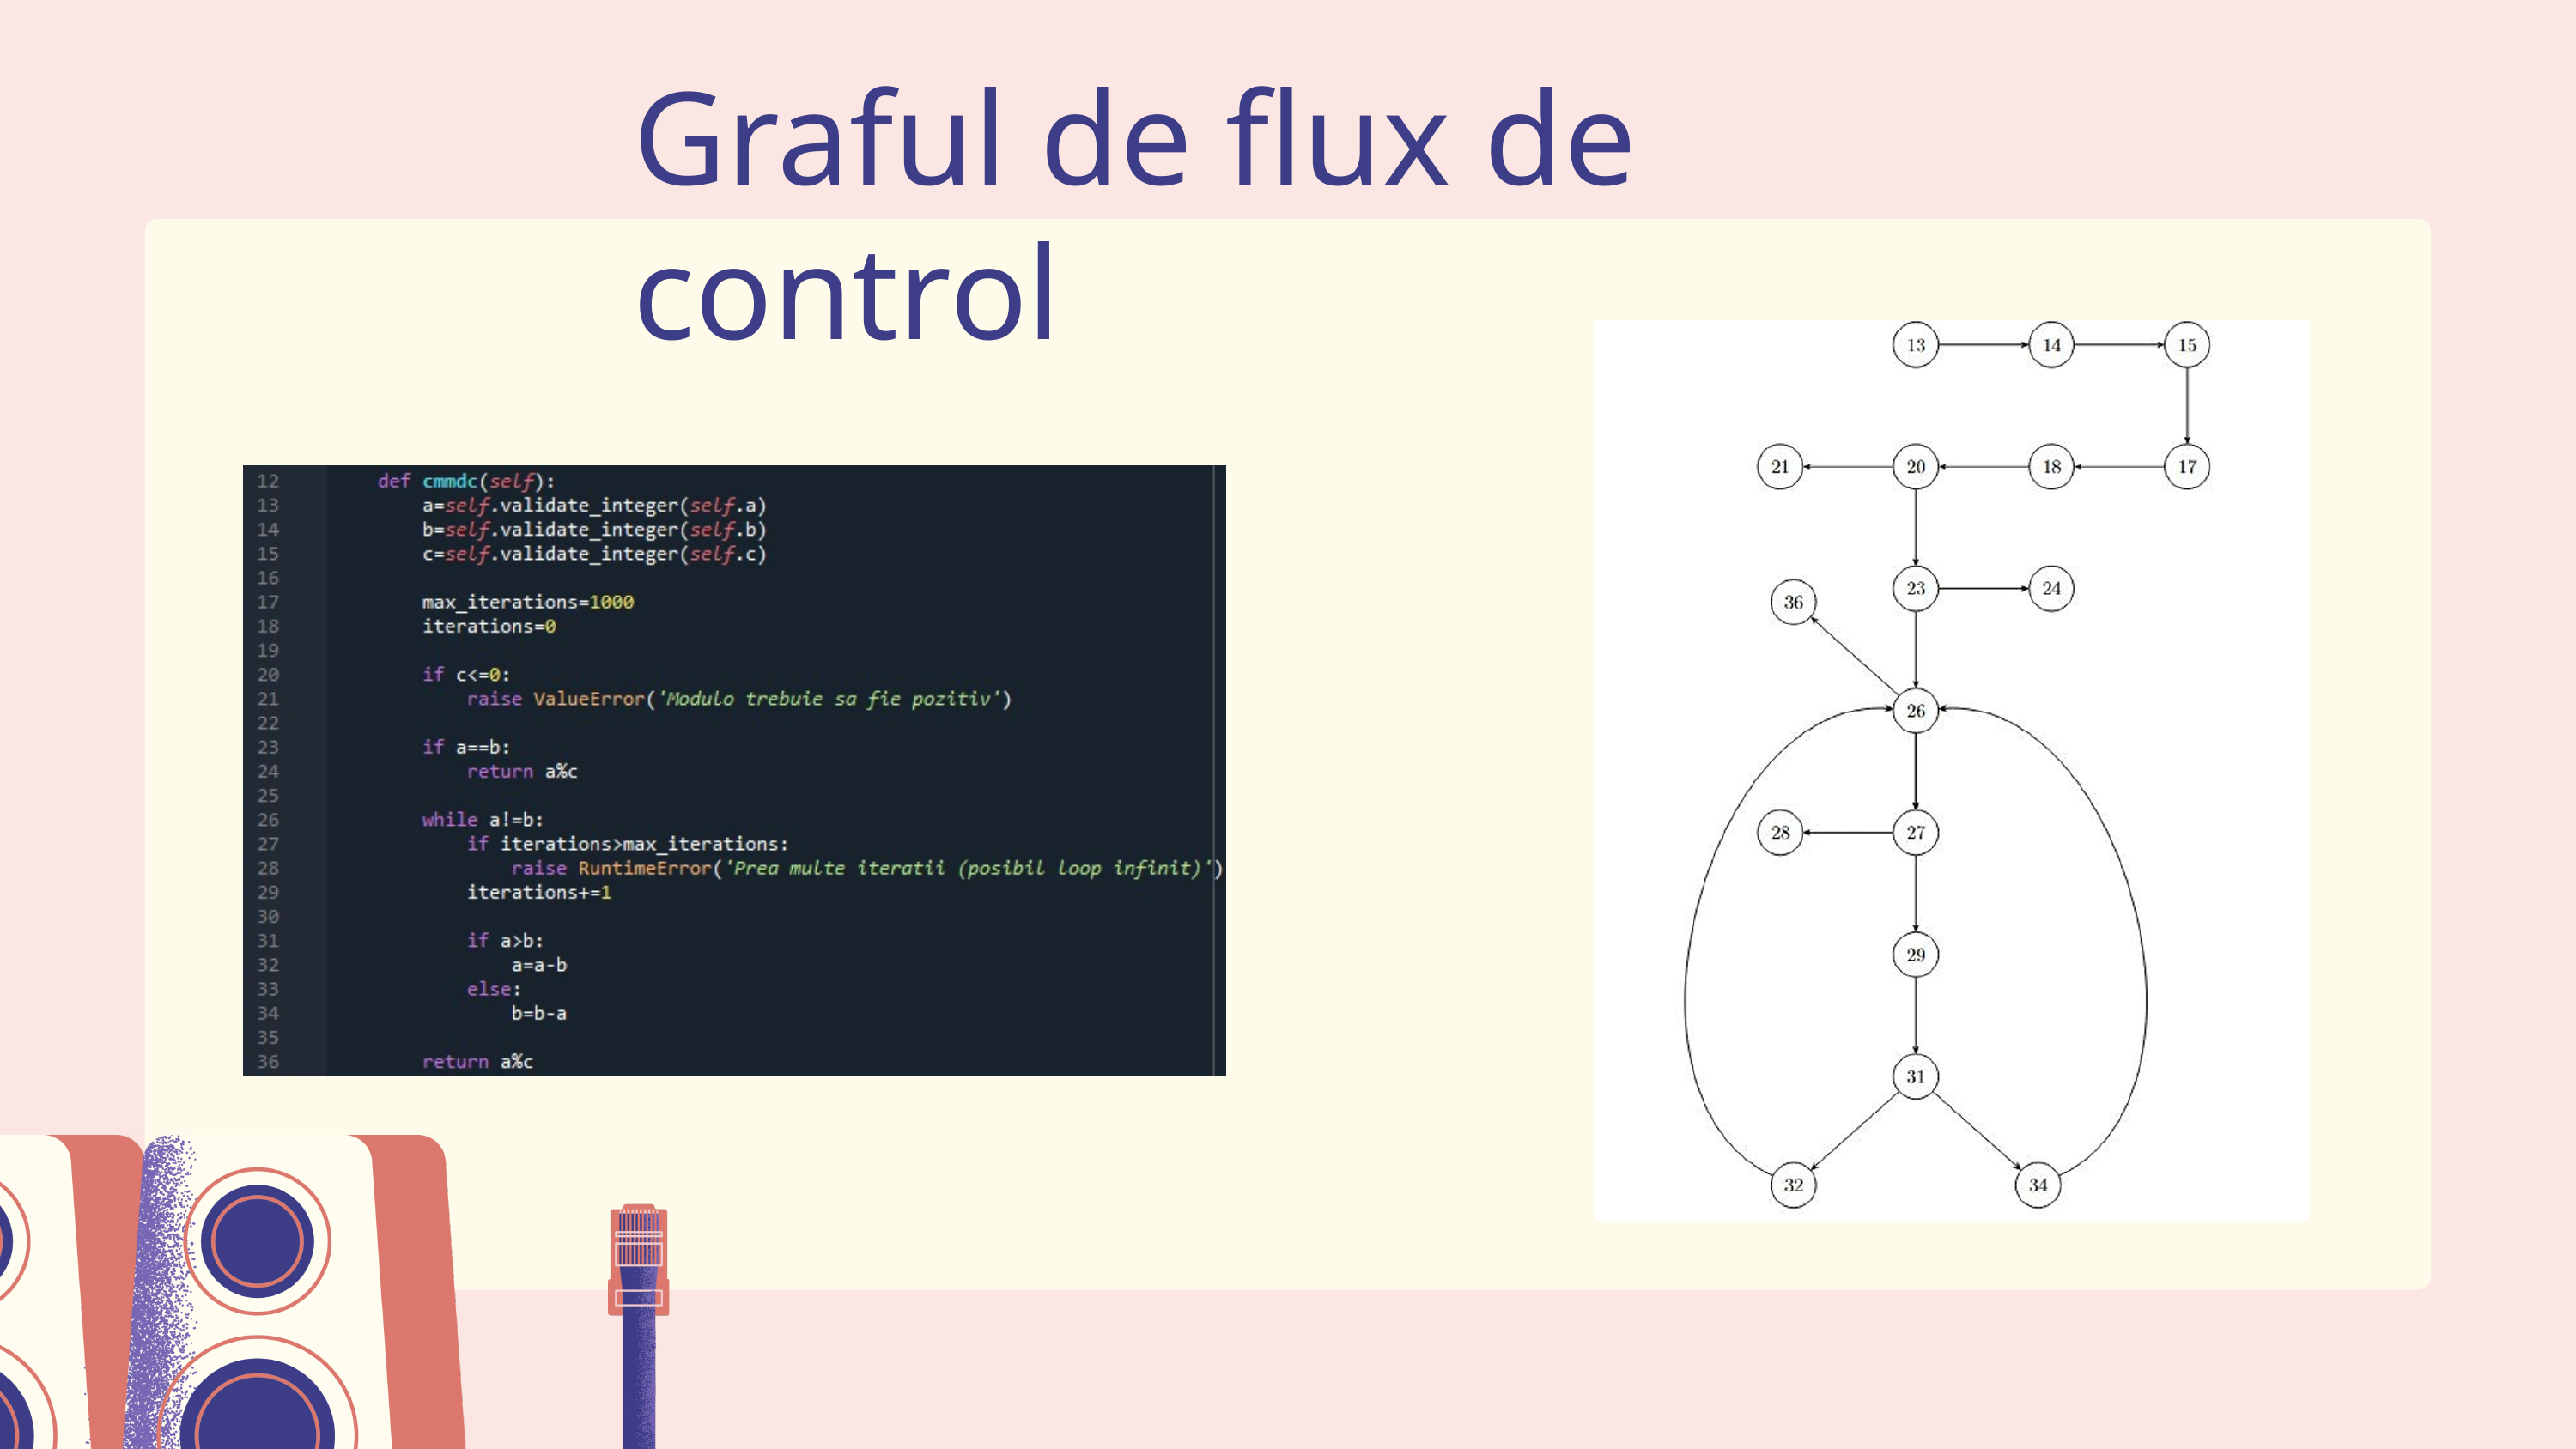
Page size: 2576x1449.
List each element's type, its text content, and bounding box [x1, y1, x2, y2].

text_box [0, 1135, 477, 1449]
text_box Graful de flux de control ​ [620, 49, 1953, 215]
text_box [608, 1300, 670, 1449]
picture [243, 464, 1226, 1077]
picture [1595, 320, 2309, 1222]
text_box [144, 218, 2432, 1290]
